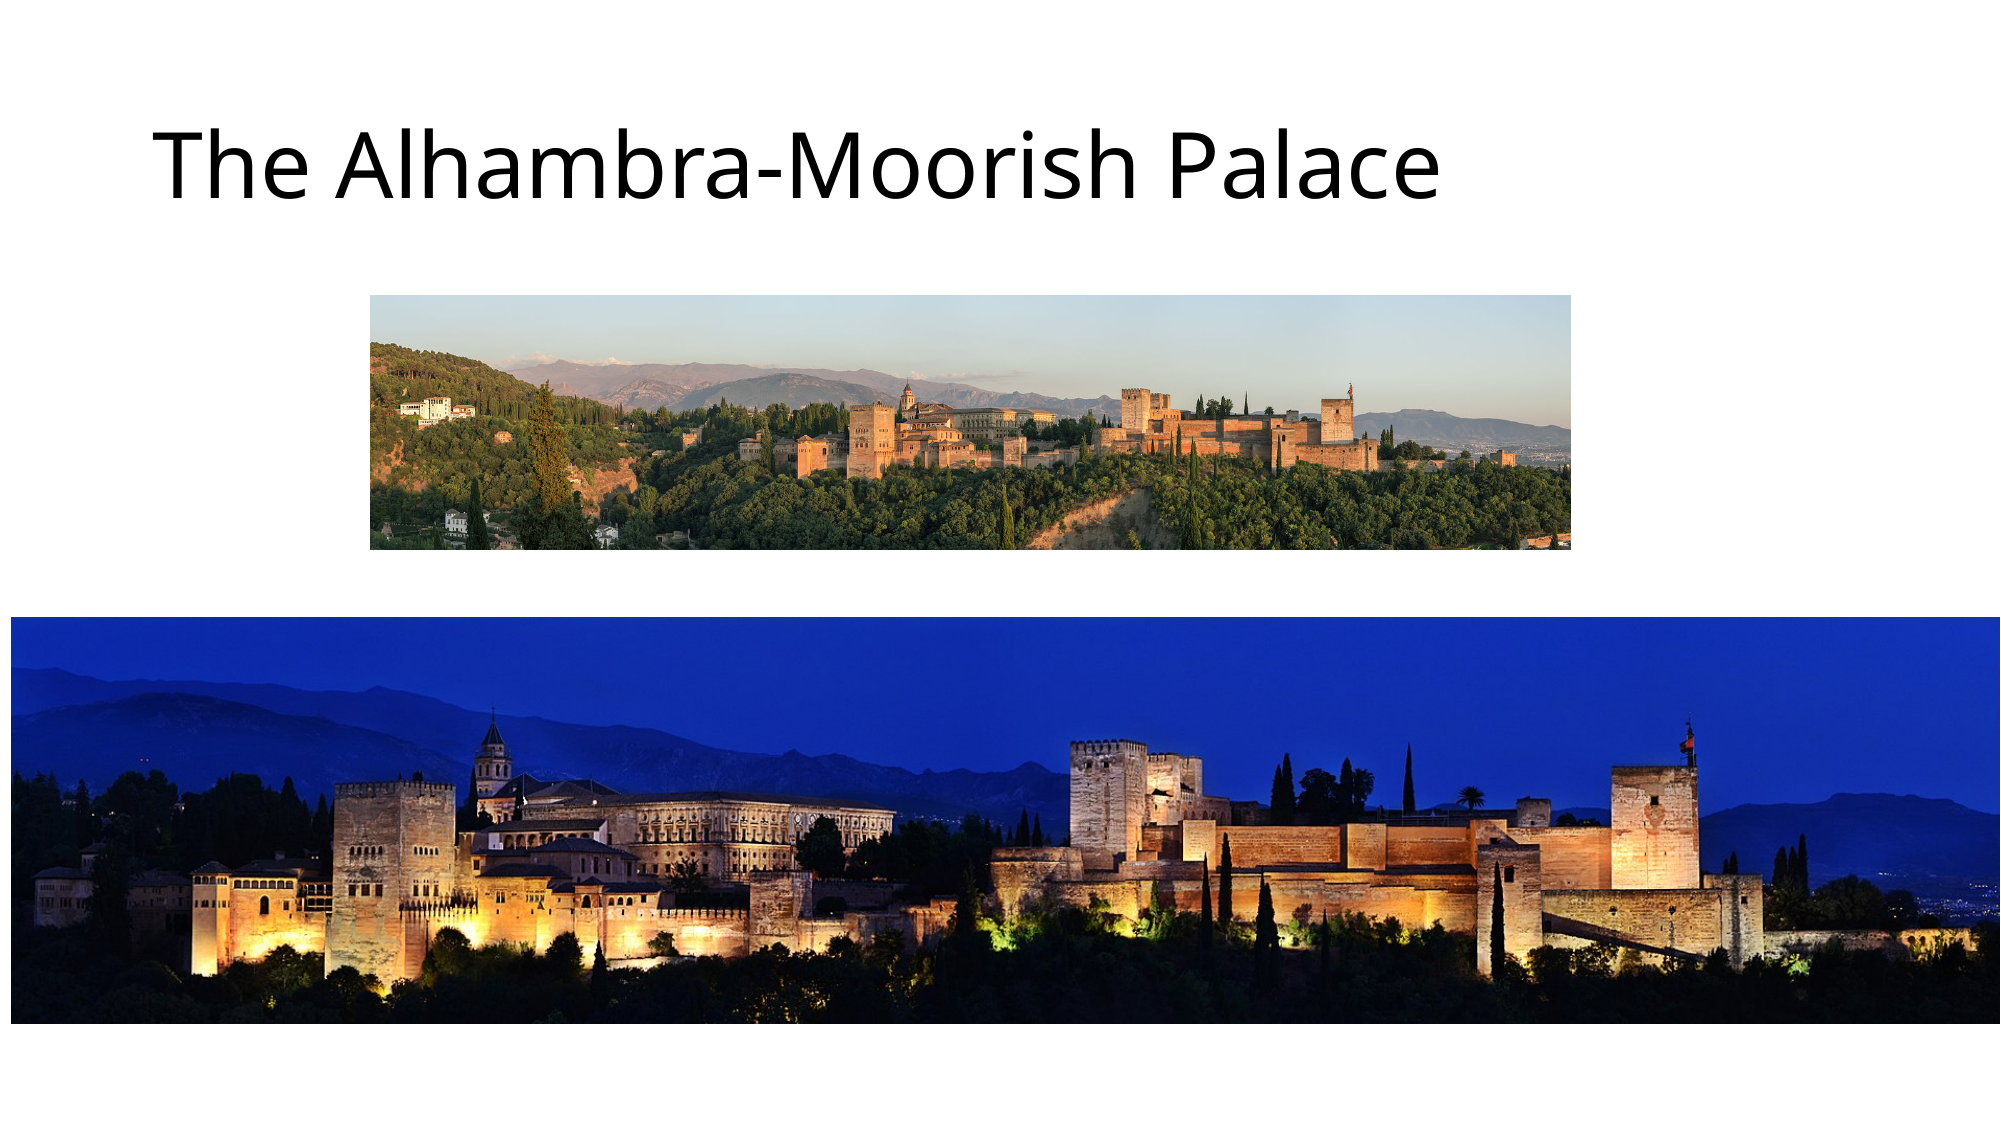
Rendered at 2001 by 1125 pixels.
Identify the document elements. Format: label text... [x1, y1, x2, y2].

title The Alhambra-Moorish Palace [137, 59, 1863, 278]
picture [11, 617, 2000, 1024]
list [370, 295, 1571, 551]
